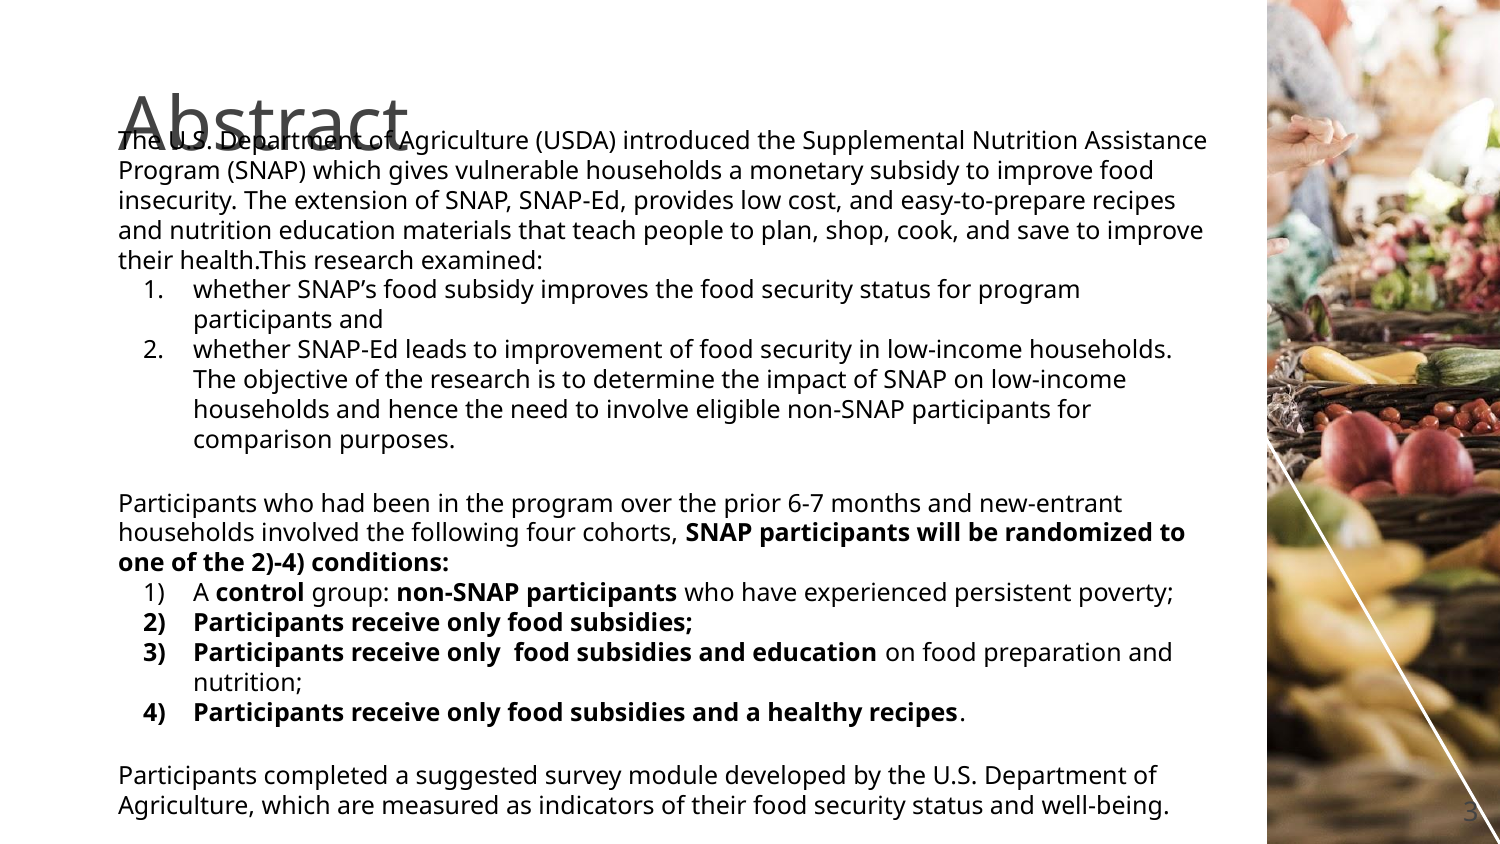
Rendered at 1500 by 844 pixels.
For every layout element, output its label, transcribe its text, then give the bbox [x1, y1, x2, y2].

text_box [1244, 400, 1500, 844]
title Abstract [118, 72, 1211, 167]
picture [1266, 0, 1500, 400]
list The U.S. Department of Agriculture (USDA) introduced the Supplemental Nutrition Assistance Program (SNAP) which gives vulnerable households a monetary subsidy to improve food insecurity. The extension of SNAP, SNAP-Ed, provides low cost, and easy-to-prepare recipes and nutrition education materials that teach people to plan, shop, cook, and save to improve their health.This research examined: whether SNAP’s food subsidy improves the food security status for program participants and whether SNAP-Ed leads to improvement of food security in low-income households. The objective of the research is to determine the impact of SNAP on low-income households and hence the need to involve eligible non-SNAP participants for comparison purposes. Participants who had been in the program over the prior 6-7 months and new-entrant households involved the following four cohorts, SNAP participants will be randomized to one of the 2)-4) conditions: A control group: non-SNAP participants who have experienced persistent poverty; Participants receive only food subsidies; Participants receive only food subsidies and education on food preparation and nutrition; Participants receive only food subsidies and a healthy recipes. Participants completed a suggested survey module developed by the U.S. Department of Agriculture, which are measured as indicators of their food security status and well-being. [118, 189, 1211, 756]
